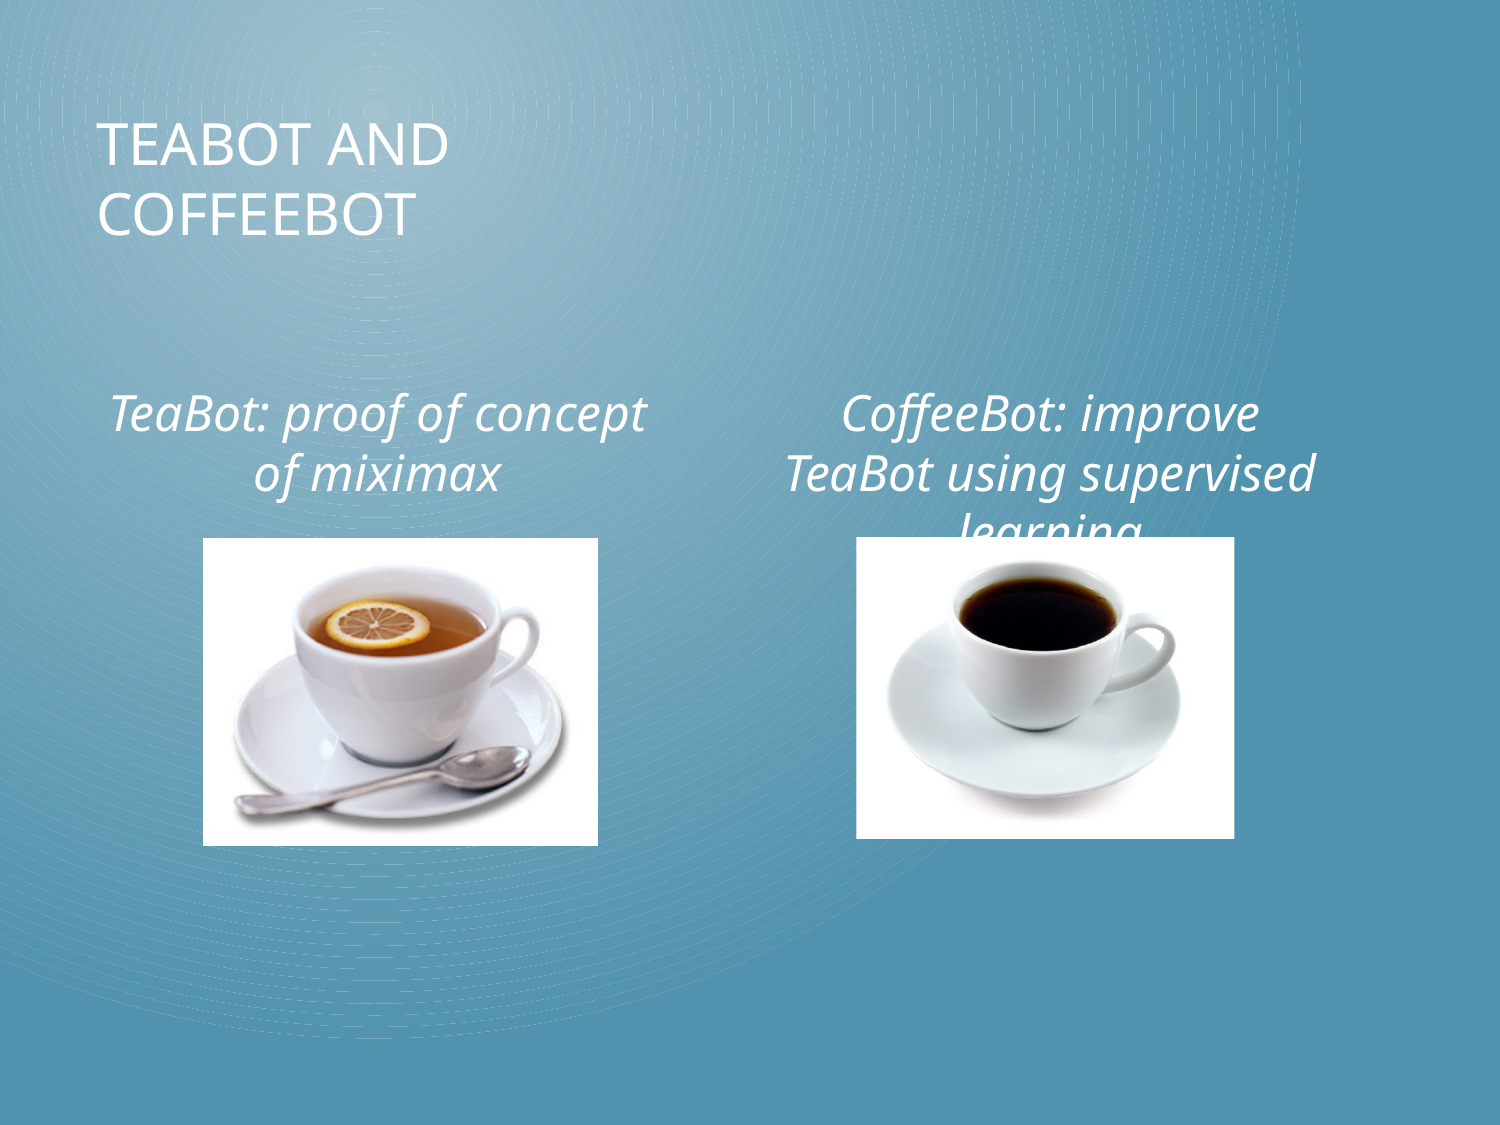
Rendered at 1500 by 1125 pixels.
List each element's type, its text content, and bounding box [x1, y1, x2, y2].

list CoffeeBot: improve TeaBot using supervised learning [750, 373, 1351, 480]
title TEABOT AND COFFEEBOT [81, 99, 675, 275]
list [202, 538, 598, 847]
list TeaBot: proof of concept of miximax [88, 373, 668, 480]
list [856, 537, 1235, 839]
